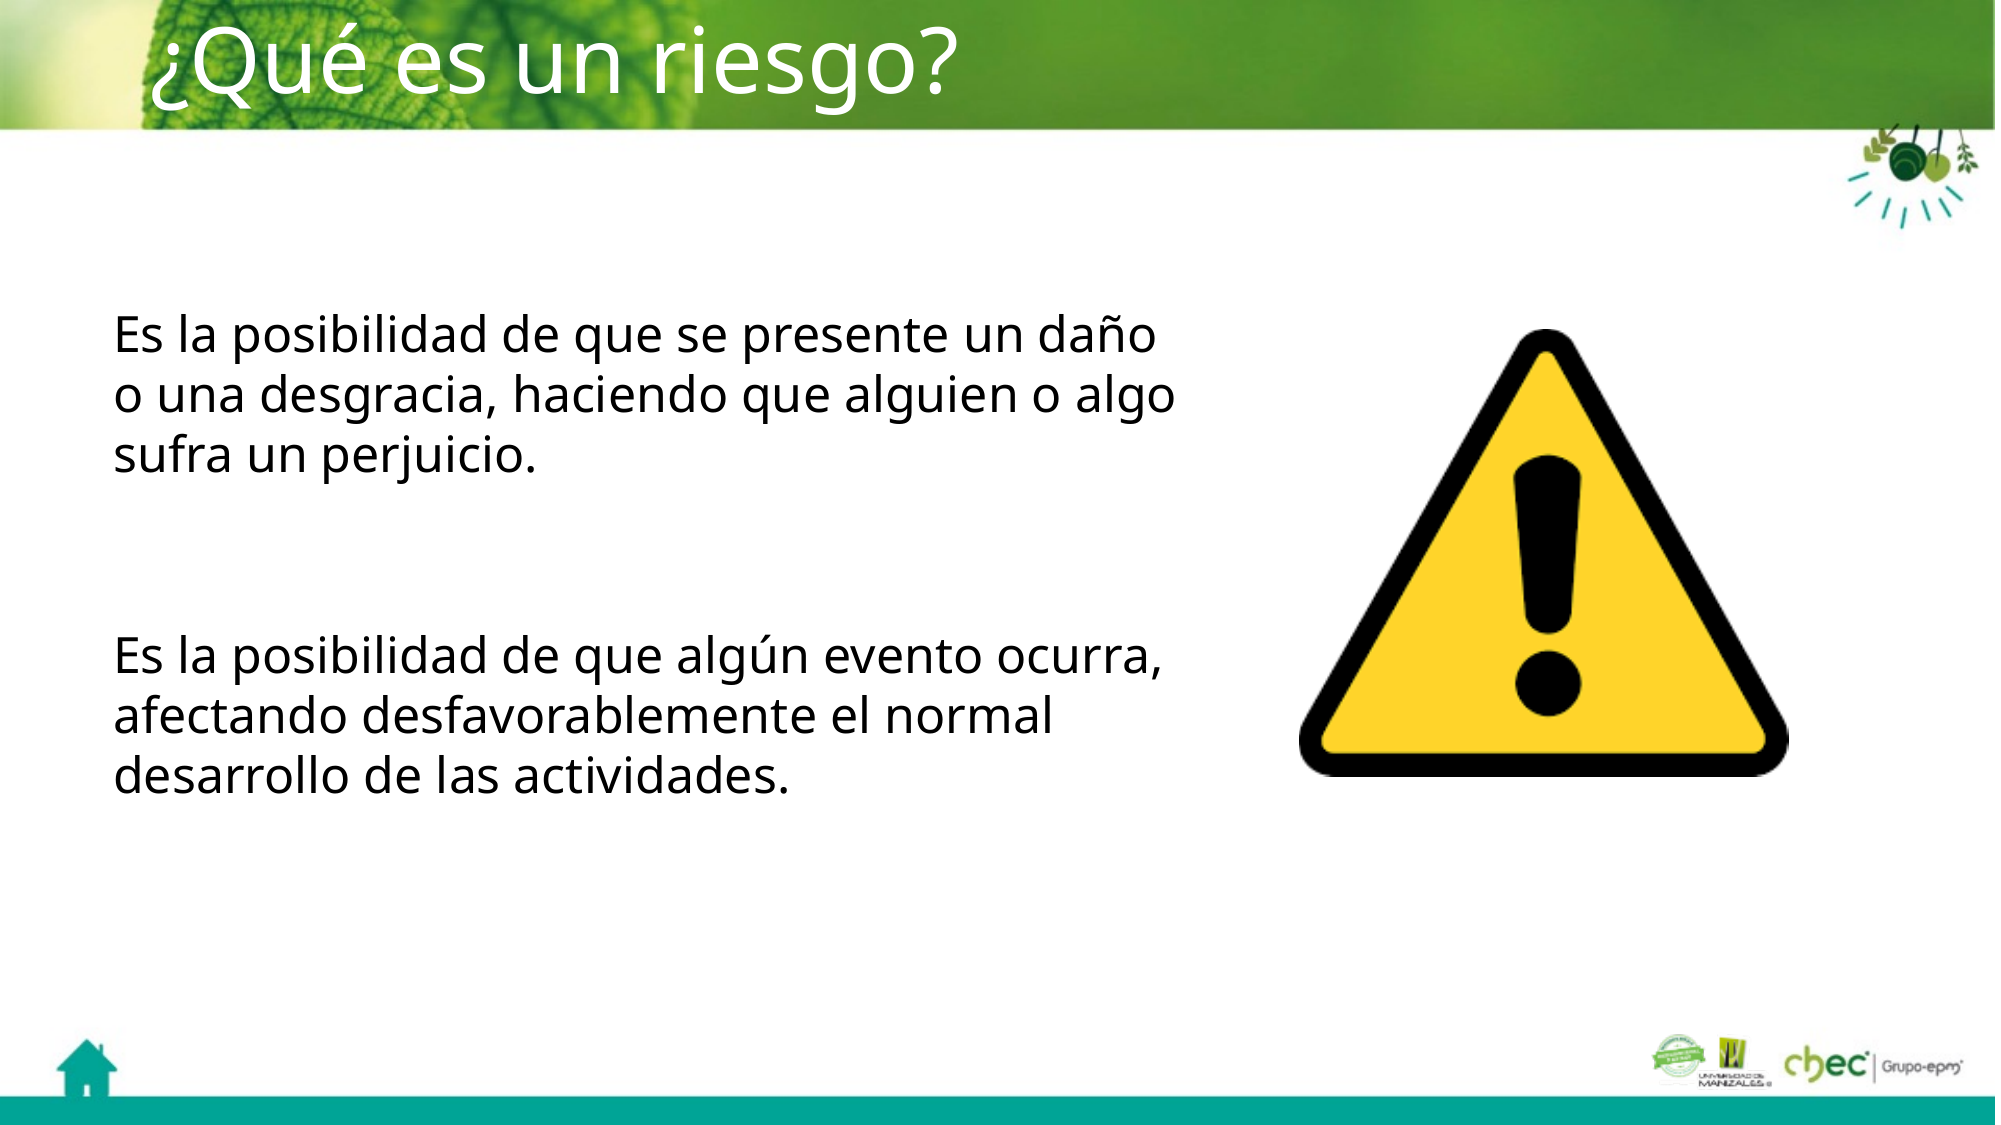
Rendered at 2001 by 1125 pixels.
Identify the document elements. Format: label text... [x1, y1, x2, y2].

picture [0, 0, 1995, 1125]
text_box Es la posibilidad de que algún evento ocurra, afectando desfavorablemente el normal desarrollo de las actividades. [98, 616, 1203, 811]
title ¿Qué es un riesgo? [135, 0, 1861, 128]
text_box Es la posibilidad de que se presente un daño o una desgracia, haciendo que alguien o algo sufra un perjuicio. [98, 295, 1203, 491]
